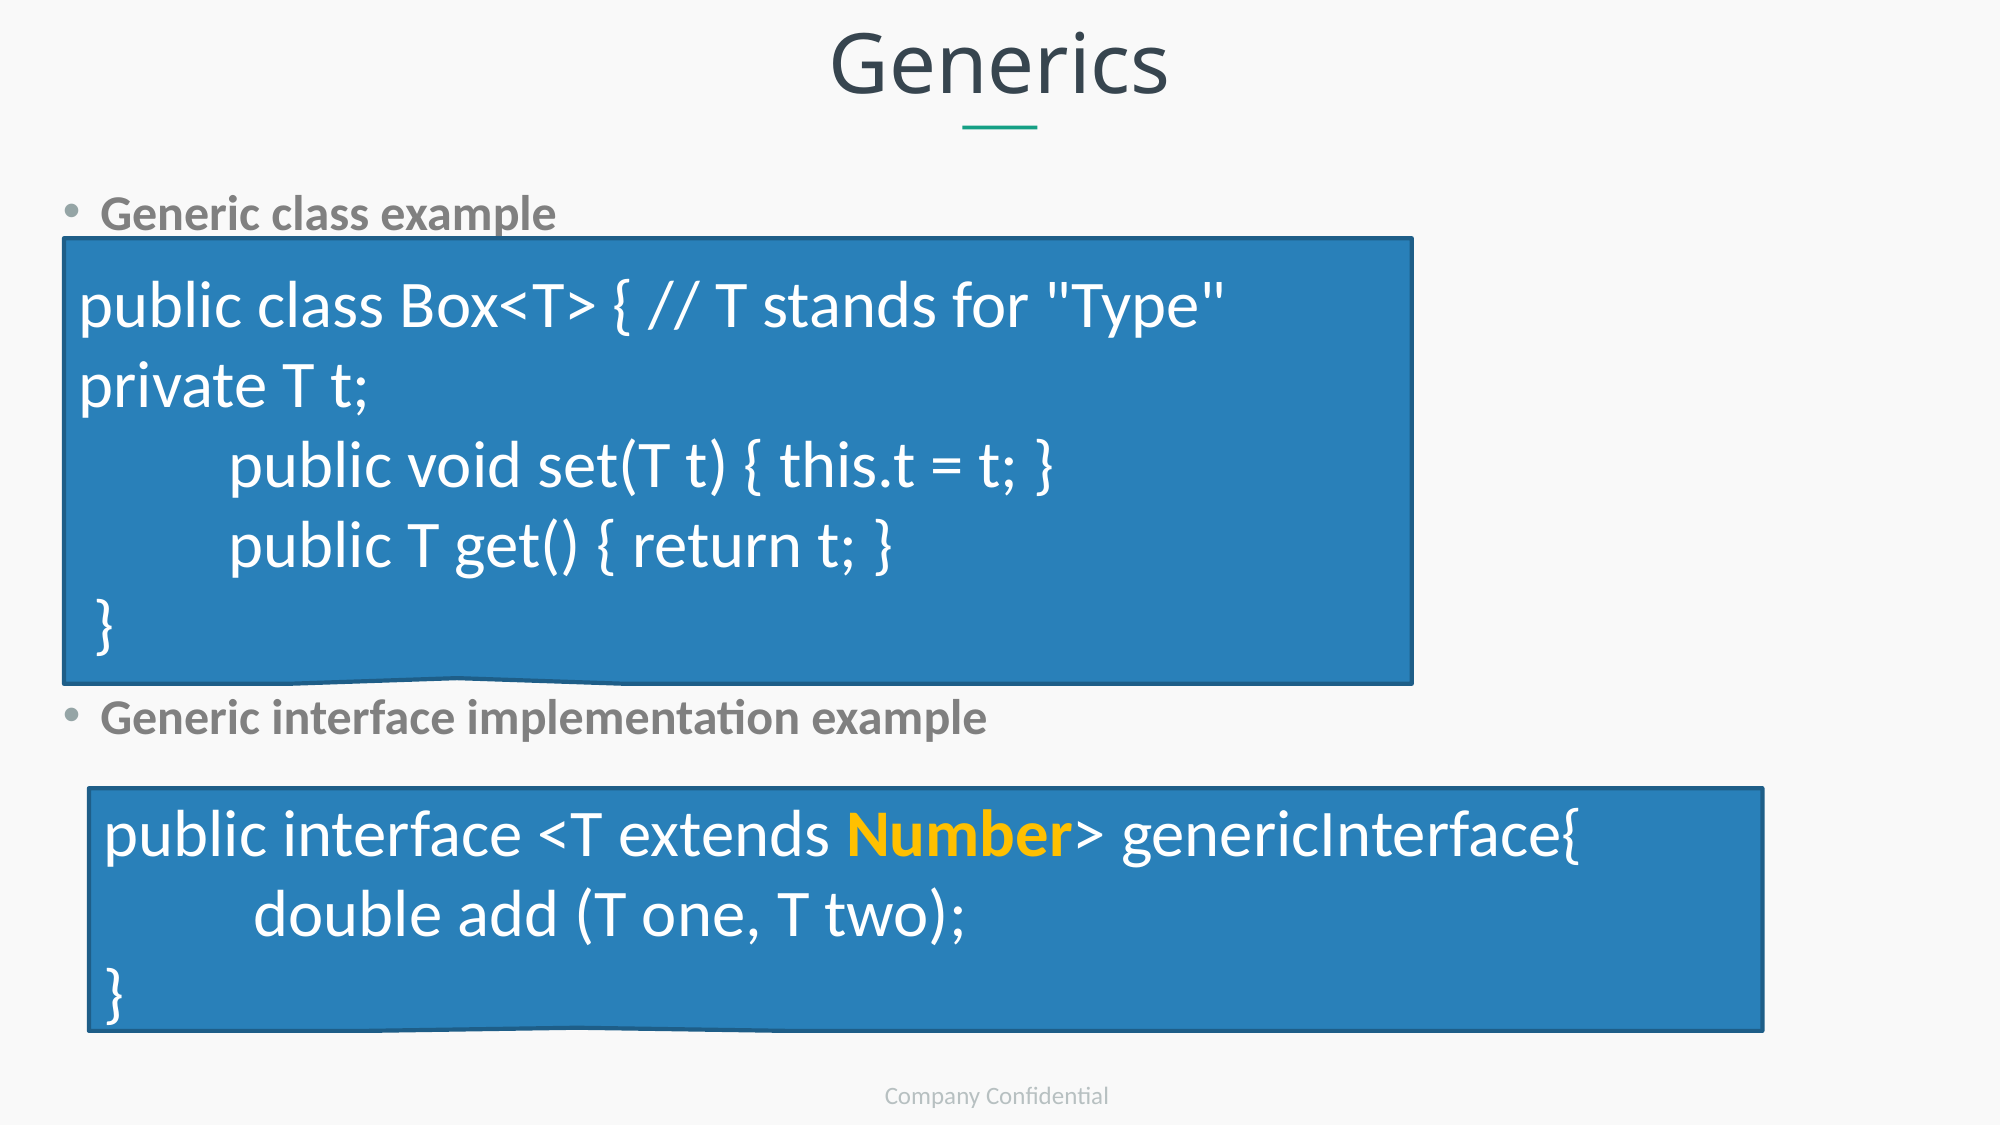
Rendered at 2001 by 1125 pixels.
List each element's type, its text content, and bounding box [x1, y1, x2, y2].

text_box Generics [517, 2, 1483, 118]
text_box public interface <T extends Number> genericInterface{ double add (T one, T two); } [86, 786, 1765, 1033]
footer Company Confidential [762, 1080, 1238, 1125]
text_box public class Box<T> { // T stands for "Type" private T t; public void set(T t) { this.t = t; } public T get() { return t; } } [61, 236, 1414, 686]
text_box [22, 135, 1942, 1055]
text_box Generic class example Generic interface implementation example [47, 160, 1967, 1080]
text_box [960, 123, 1039, 131]
